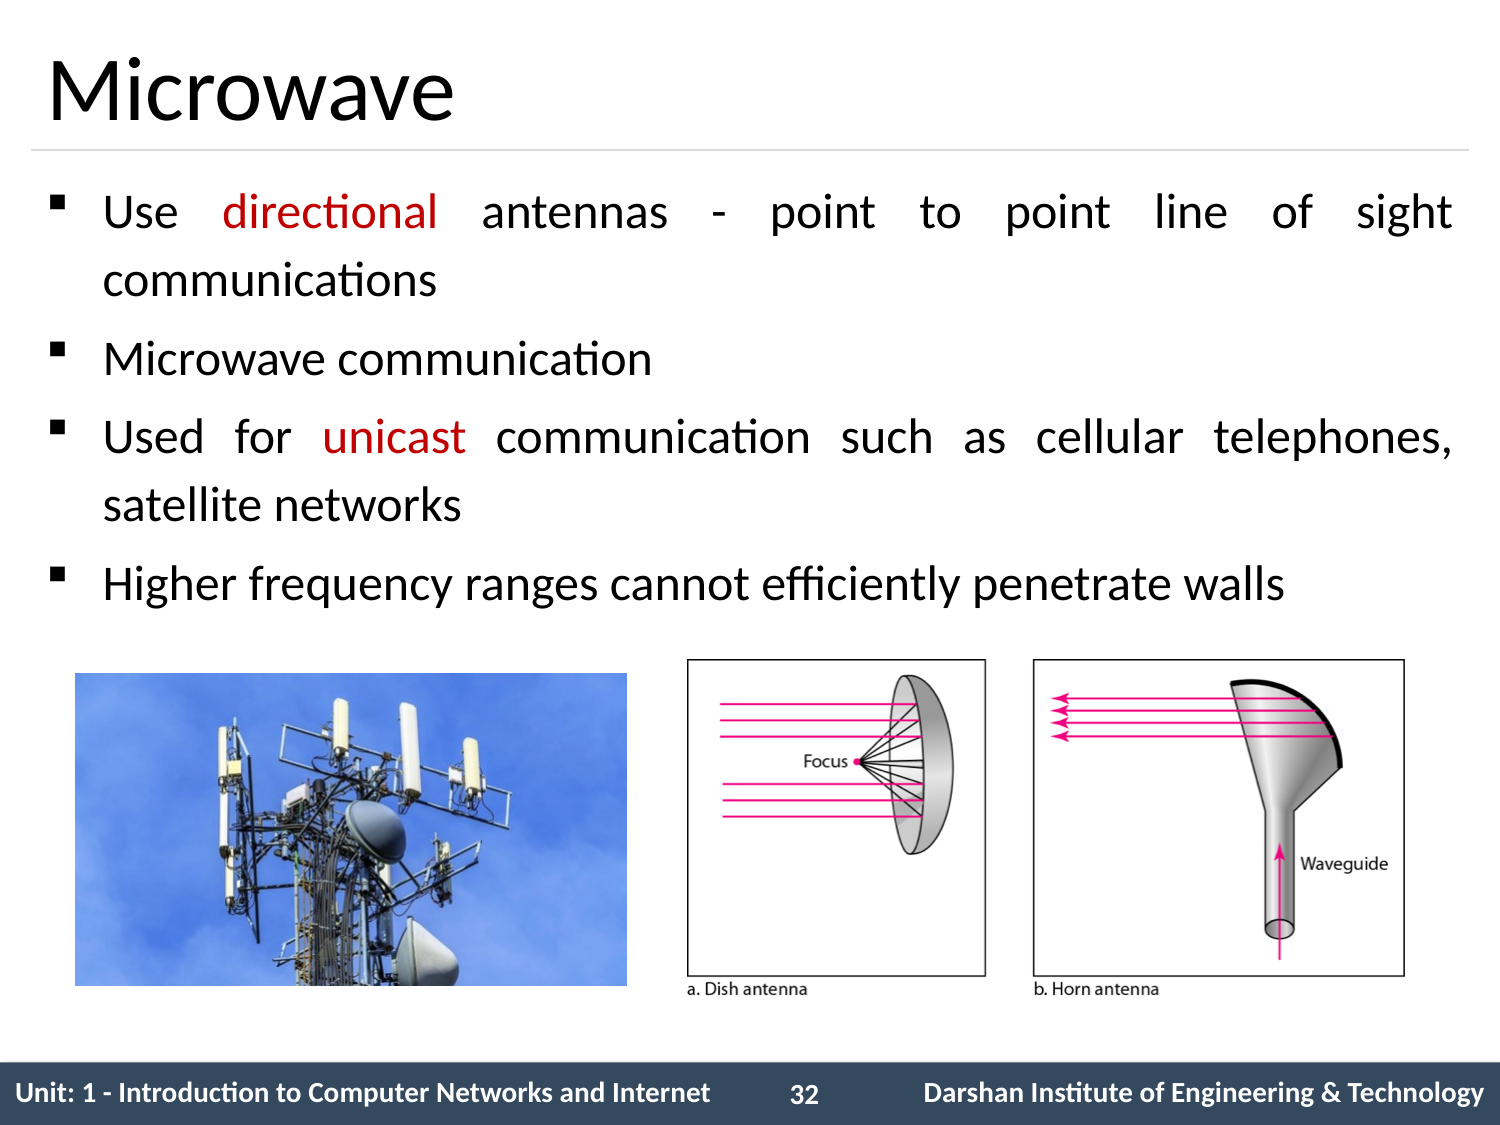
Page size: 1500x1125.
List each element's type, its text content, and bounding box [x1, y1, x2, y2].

picture [74, 673, 627, 987]
title Microwave [31, 17, 1469, 150]
picture [687, 659, 1405, 1001]
list Use directional antennas - point to point line of sight communications Microwave communication Used for unicast communication such as cellular telephones, satellite networks Higher frequency ranges cannot efficiently penetrate walls [31, 162, 1469, 1038]
